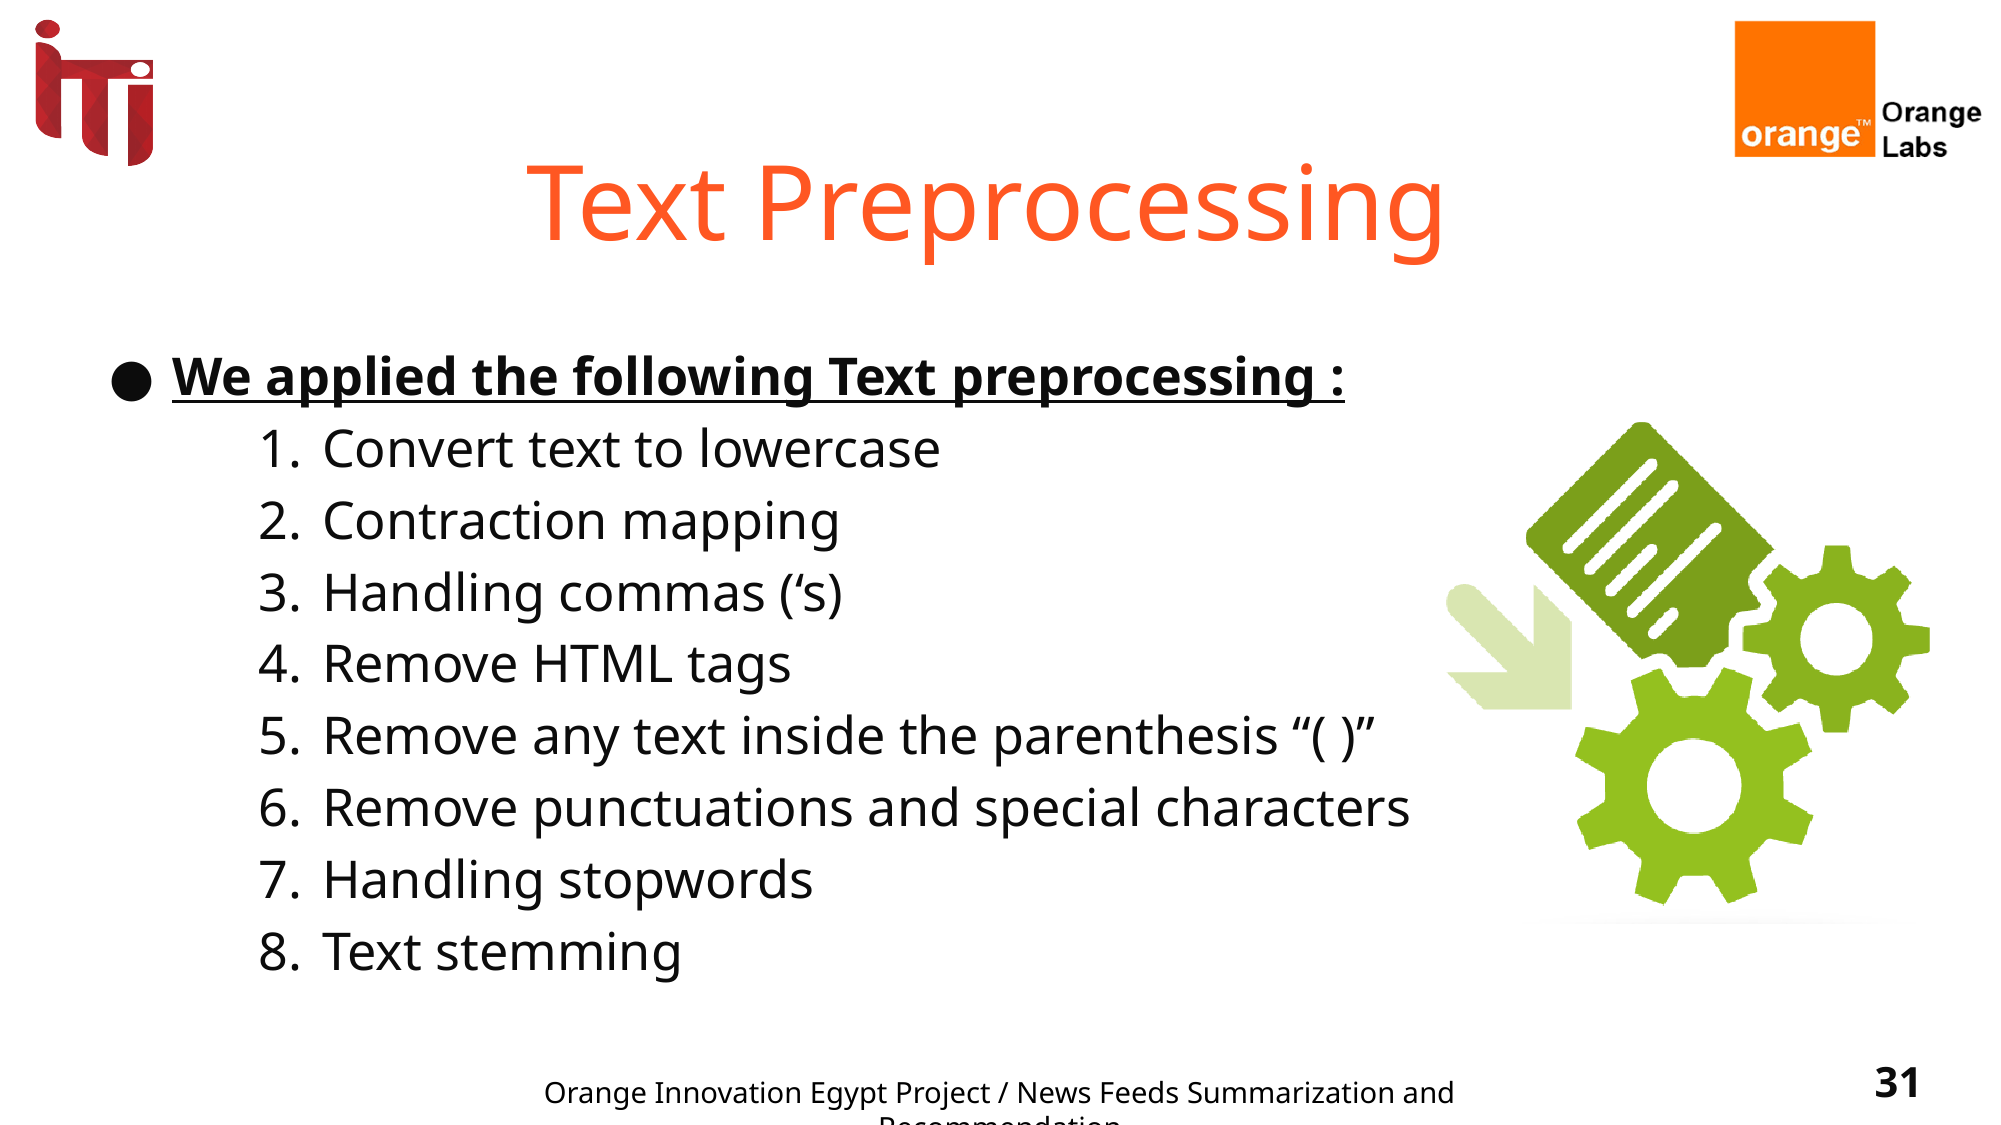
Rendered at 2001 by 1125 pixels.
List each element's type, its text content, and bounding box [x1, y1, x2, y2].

picture [1712, 12, 2000, 166]
picture [24, 0, 169, 166]
slide_number ‹#› [1777, 1061, 1938, 1107]
picture [1426, 400, 1966, 925]
title Text Preprocessing [153, 87, 1748, 334]
list We applied the following Text preprocessing : Convert text to lowercase Contraction mapping Handling commas (‘s) Remove HTML tags Remove any text inside the parenthesis “( )” Remove punctuations and special characters Handling stopwords Text stemming [89, 326, 1963, 987]
